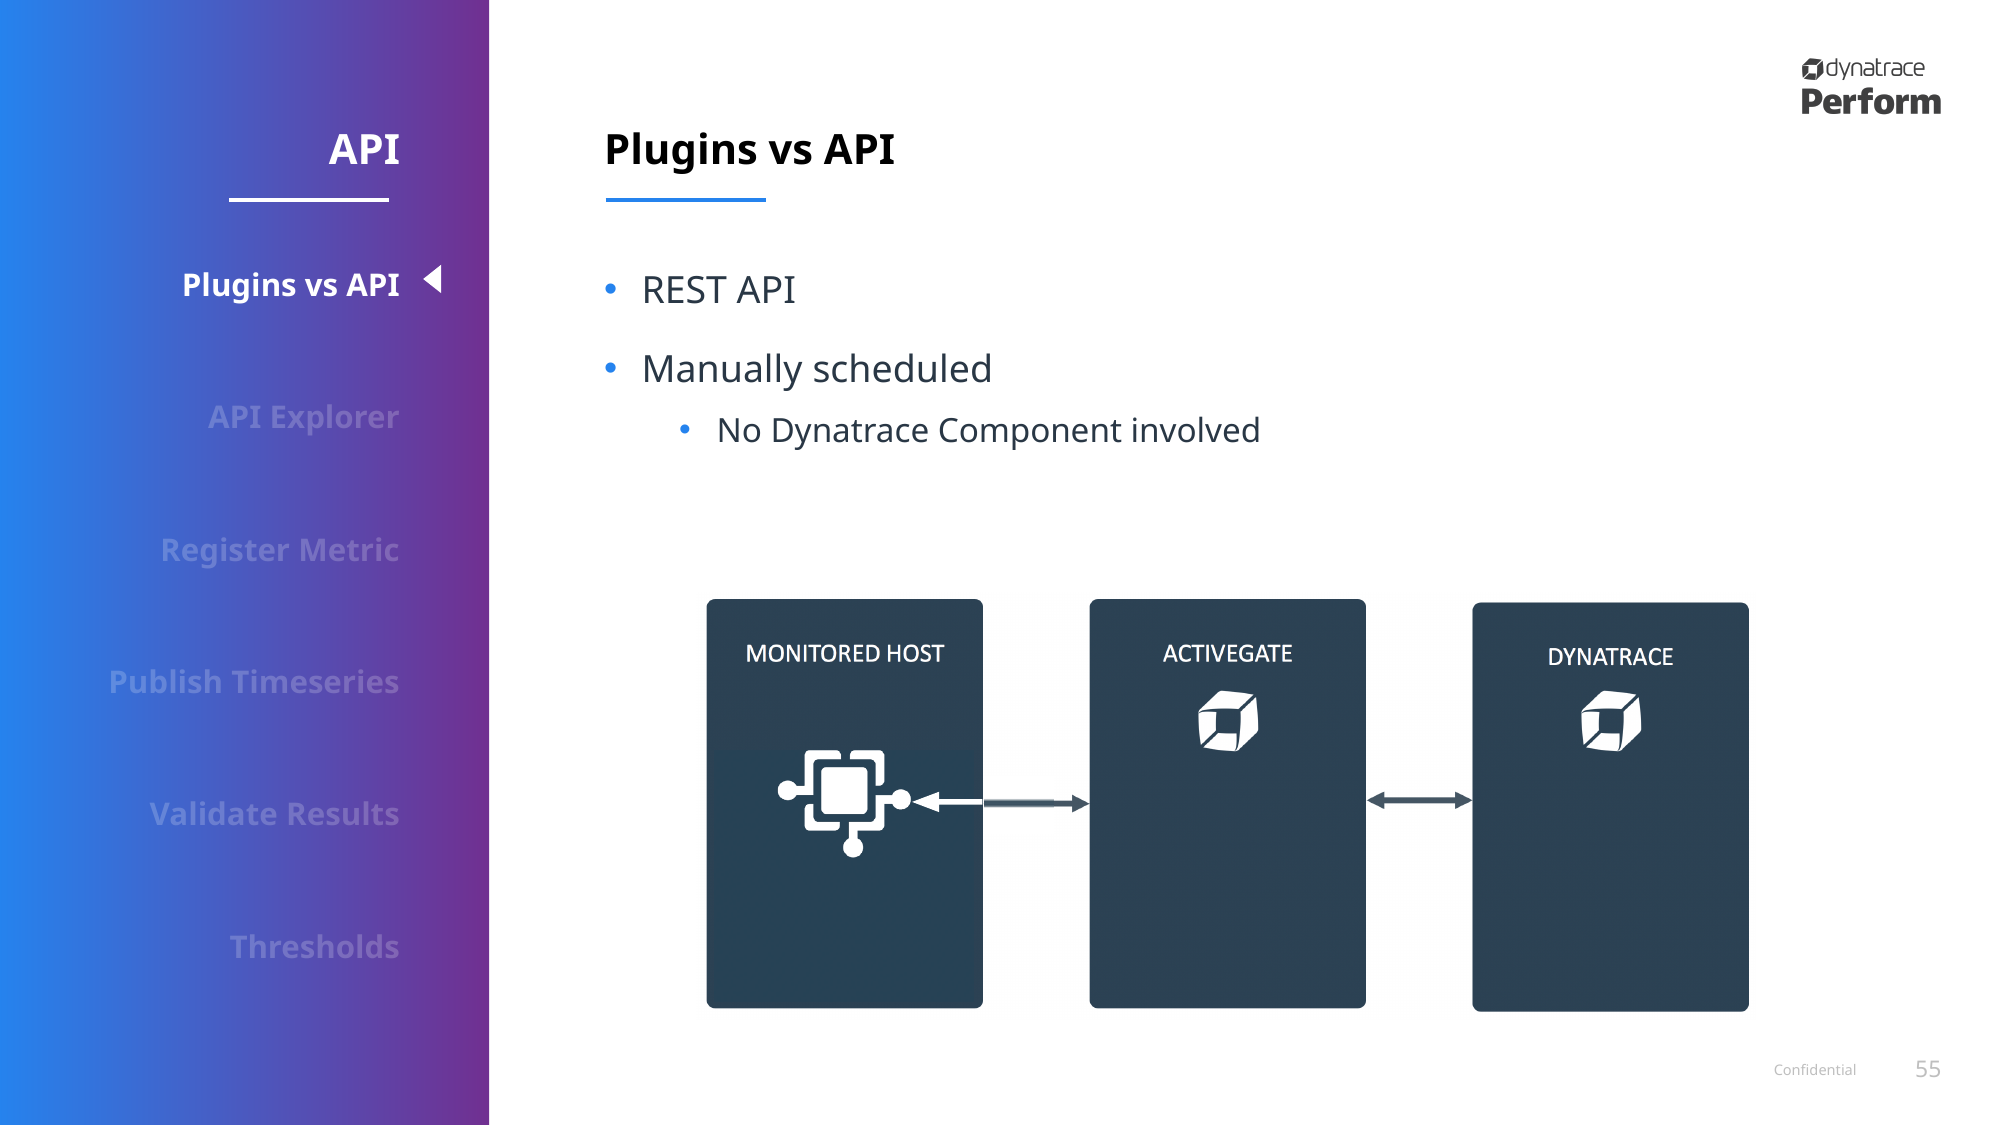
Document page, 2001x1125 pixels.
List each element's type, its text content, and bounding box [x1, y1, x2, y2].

list Plugins vs API API Explorer Register Metric Publish Timeseries Validate Results Thresholds [73, 249, 415, 1014]
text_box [696, 592, 1756, 1020]
text_box [422, 263, 442, 295]
list REST API Manually scheduled No Dynatrace Component involved [589, 249, 1863, 1014]
picture [1797, 51, 1944, 125]
title Plugins vs API [589, 59, 1863, 181]
list API [73, 59, 415, 181]
